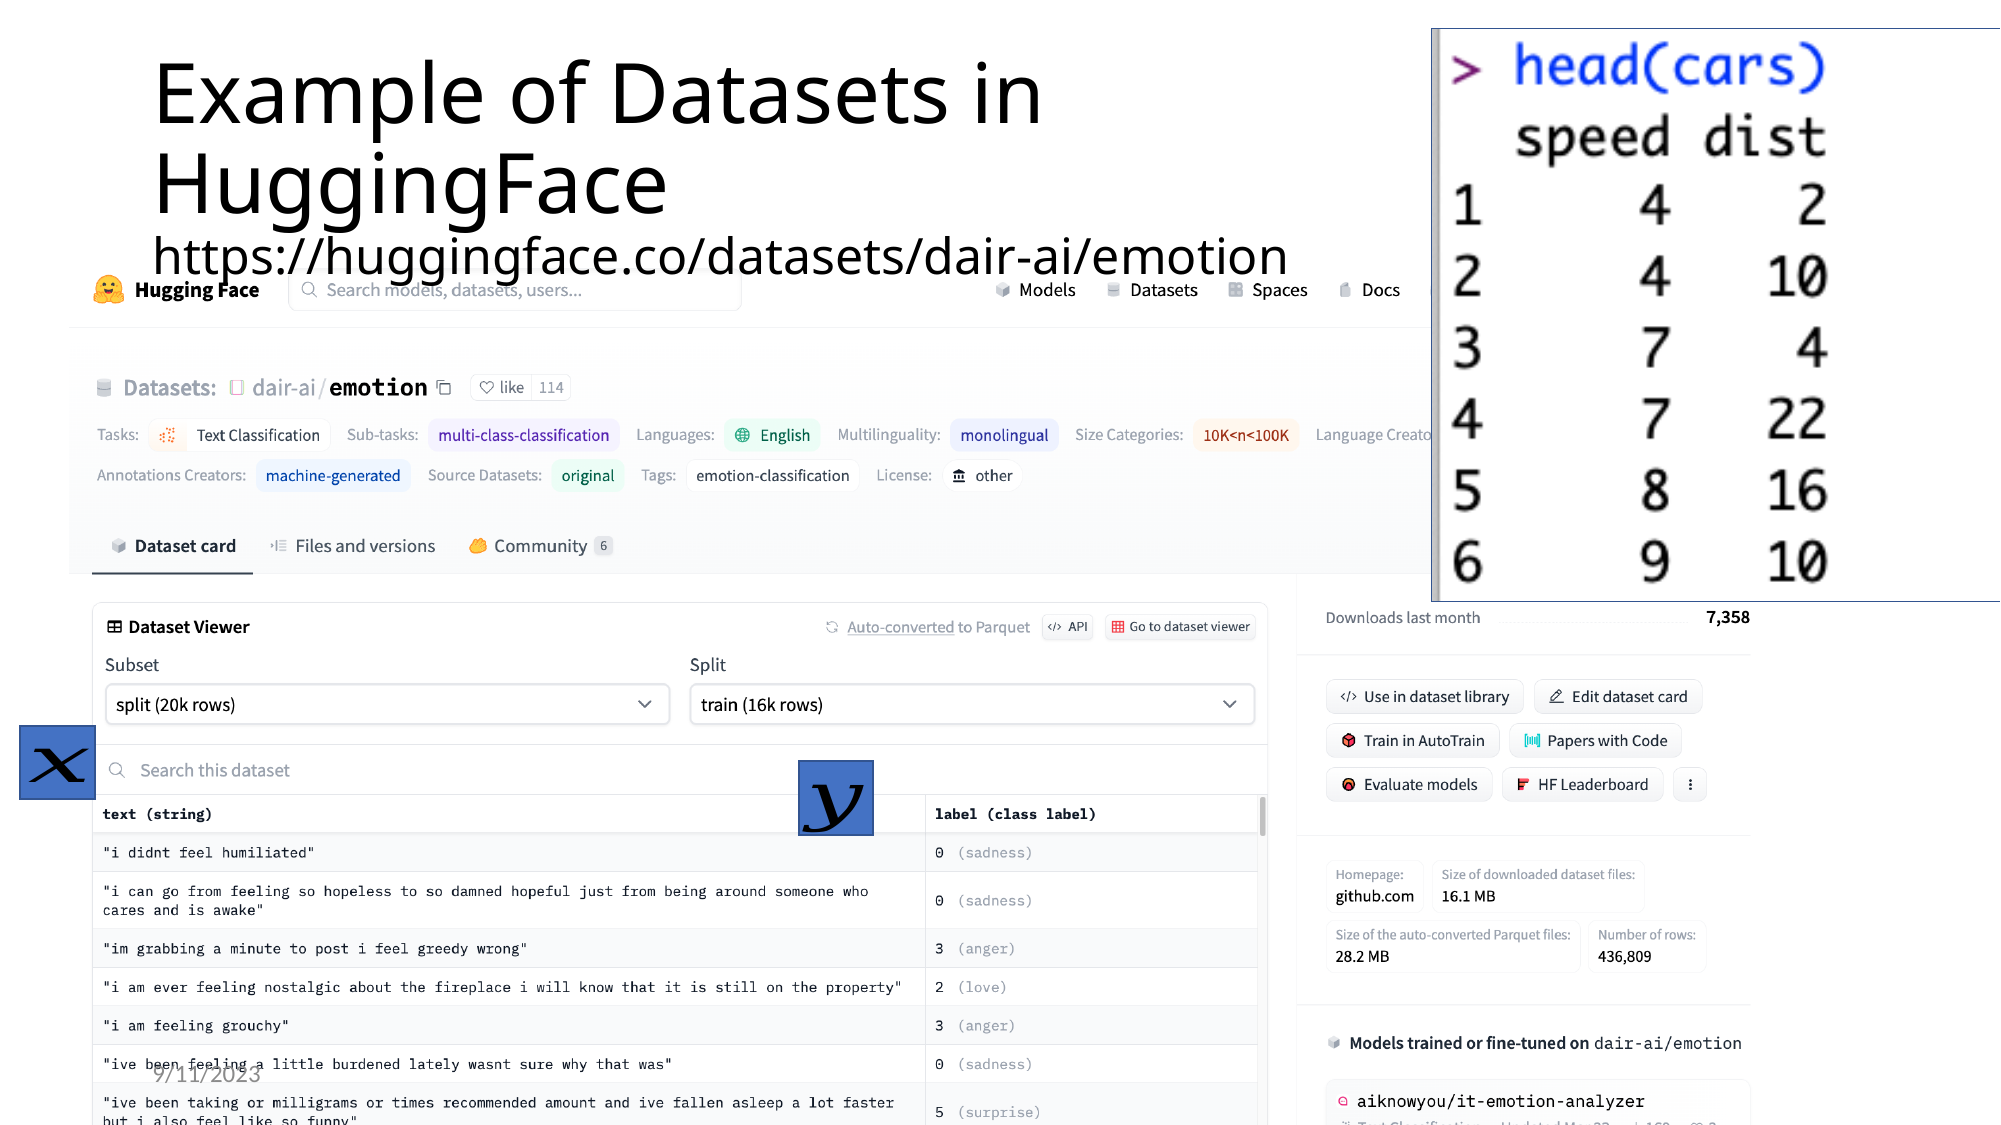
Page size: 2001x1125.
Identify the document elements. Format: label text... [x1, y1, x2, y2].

picture [69, 28, 2001, 1125]
title Example of Datasets in HuggingFace https://huggingface.co/datasets/dair-ai/emotion [137, 59, 1413, 258]
